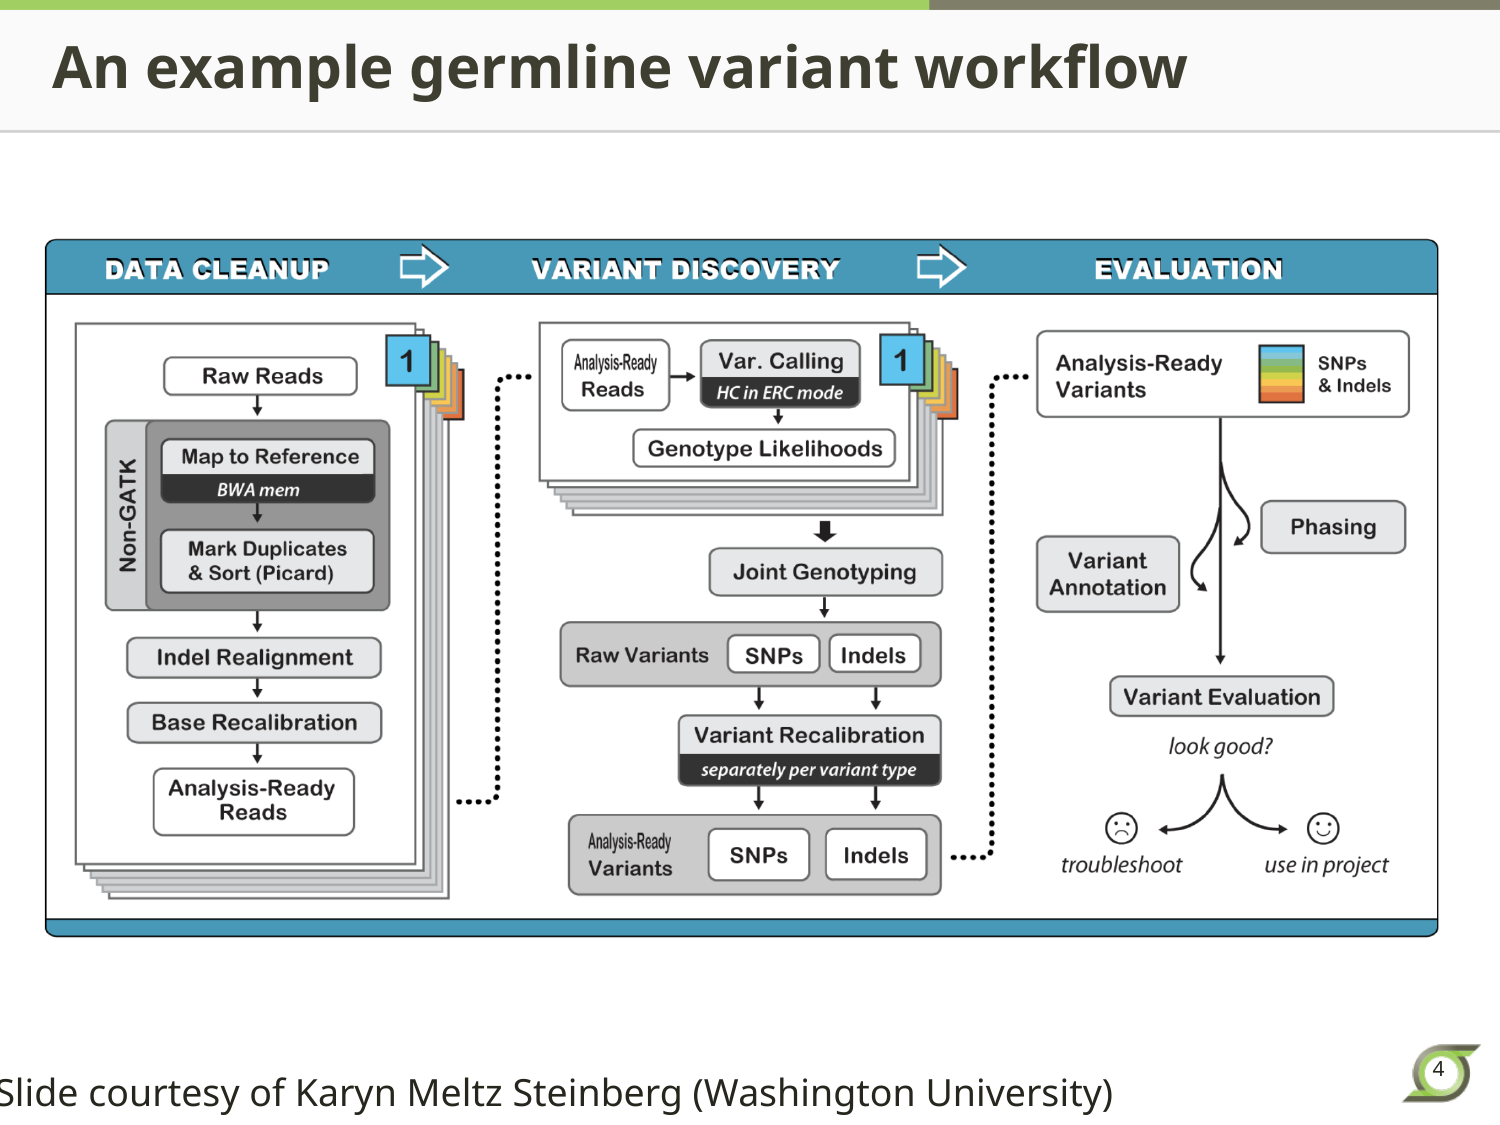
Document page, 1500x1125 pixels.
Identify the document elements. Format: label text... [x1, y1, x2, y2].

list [36, 166, 1455, 1007]
text_box Slide courtesy of Karyn Meltz Steinberg (Washington University) [0, 1061, 1130, 1122]
title An example germline variant workflow [37, 18, 1454, 112]
